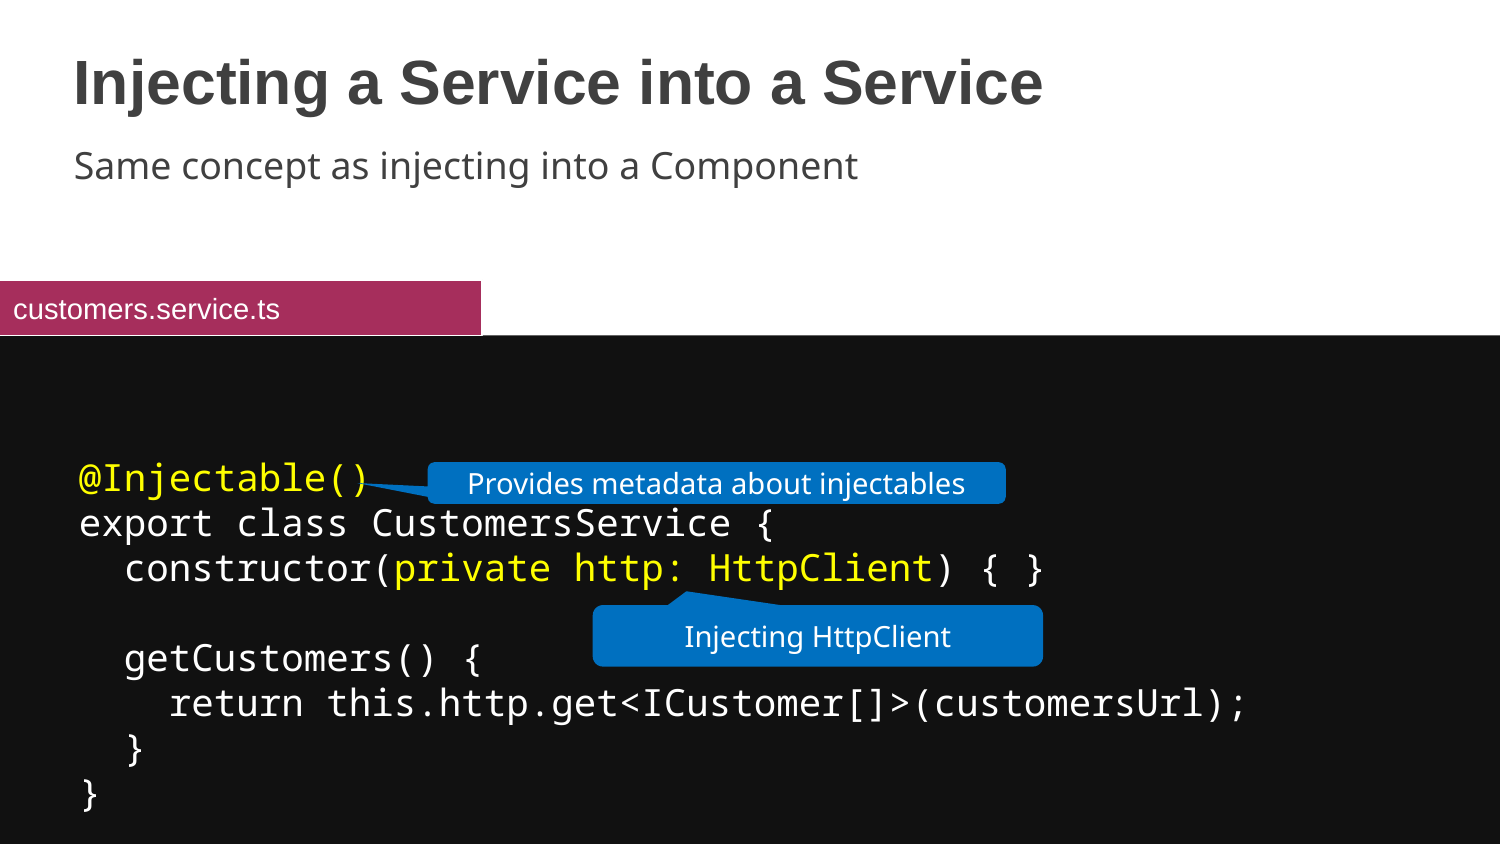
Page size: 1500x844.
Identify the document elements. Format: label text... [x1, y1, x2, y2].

list Same concept as injecting into a Component [73, 146, 1416, 361]
text_box customers.service.ts [0, 279, 483, 336]
text_box Injecting HttpClient [592, 591, 1044, 667]
title Injecting a Service into a Service [73, 24, 1416, 146]
list @Injectable() export class CustomersService { constructor(private http: HttpClient) { } getCustomers() { return this.http.get<ICustomer[]>(customersUrl); } } [0, 335, 1500, 844]
text_box Provides metadata about injectables [356, 462, 1006, 504]
